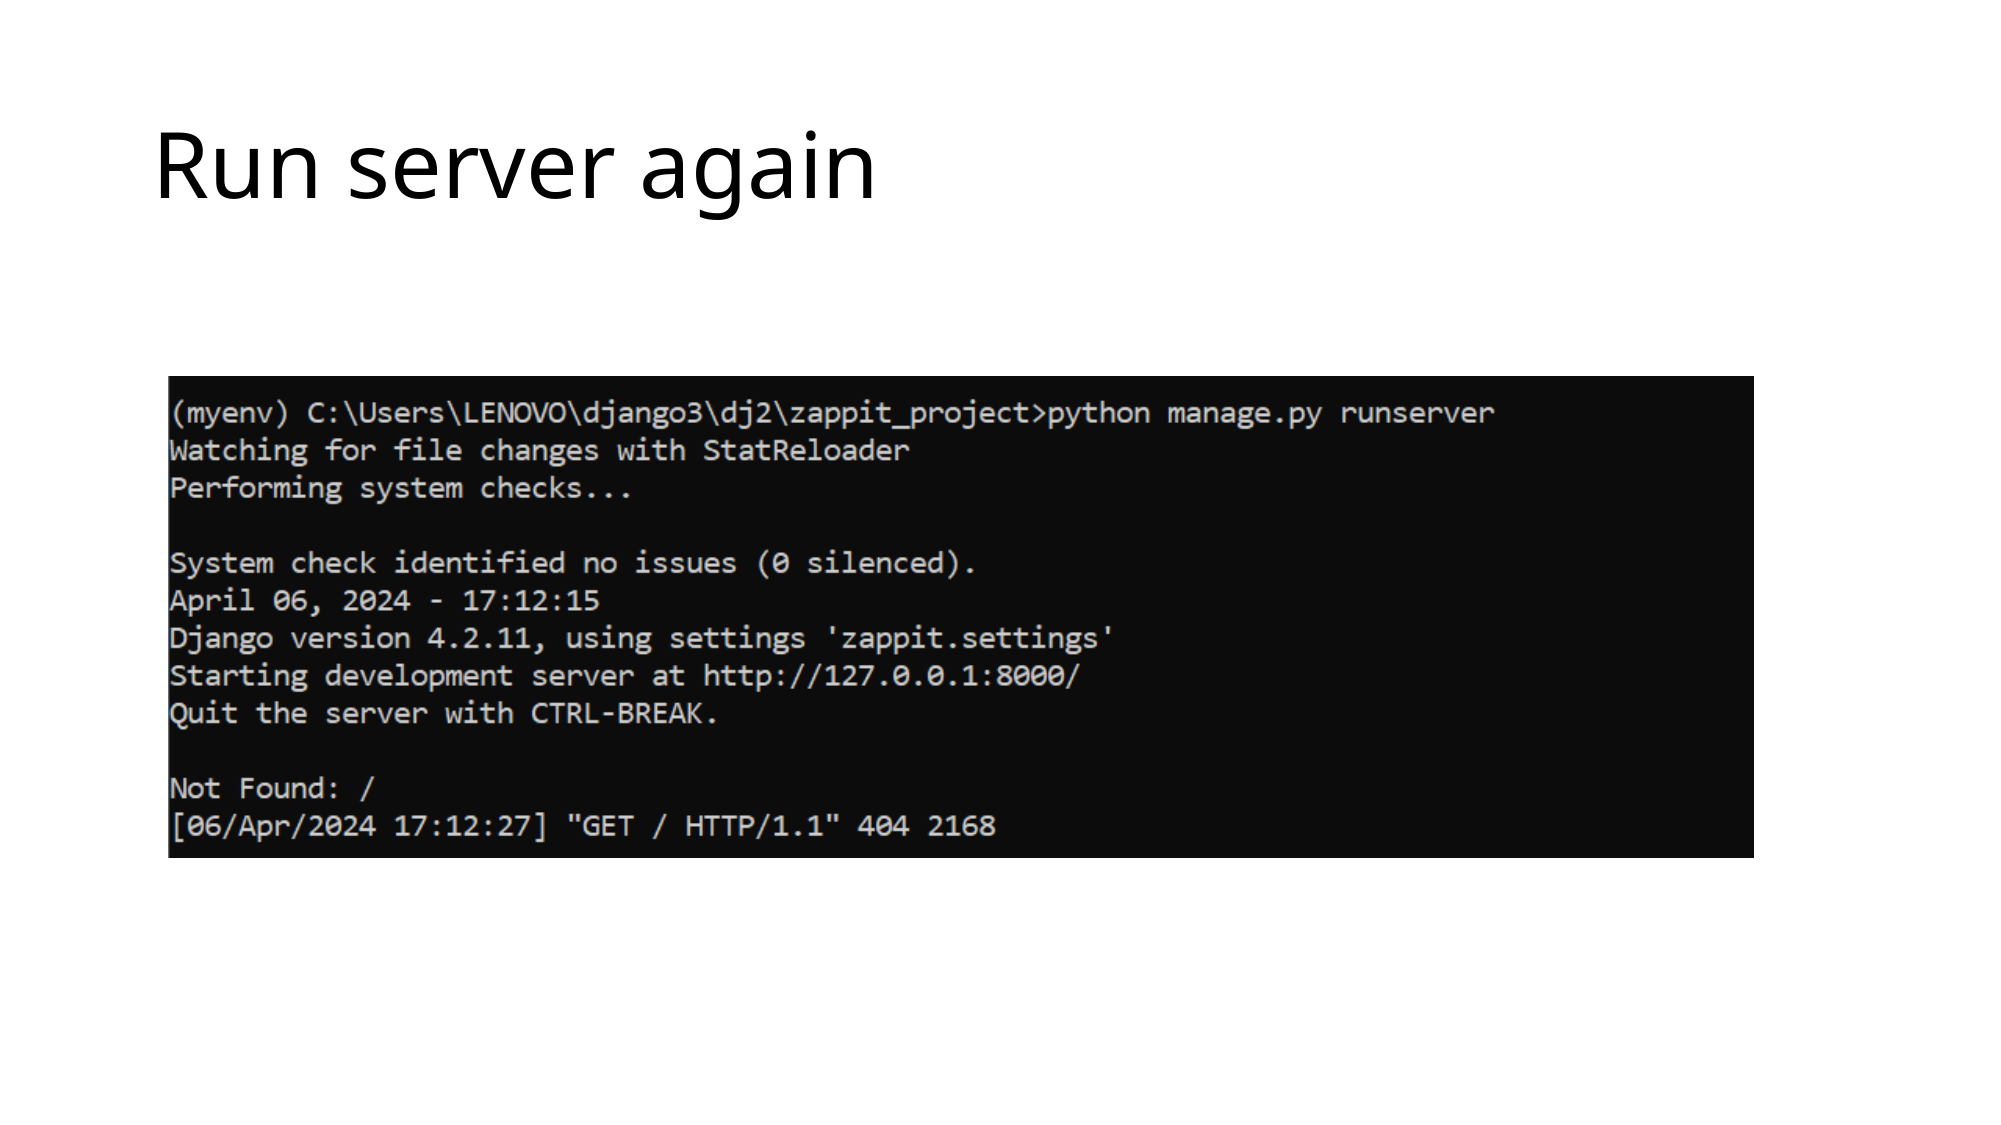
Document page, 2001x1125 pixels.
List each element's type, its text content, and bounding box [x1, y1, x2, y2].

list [168, 376, 1754, 858]
title Run server again [137, 59, 1863, 278]
